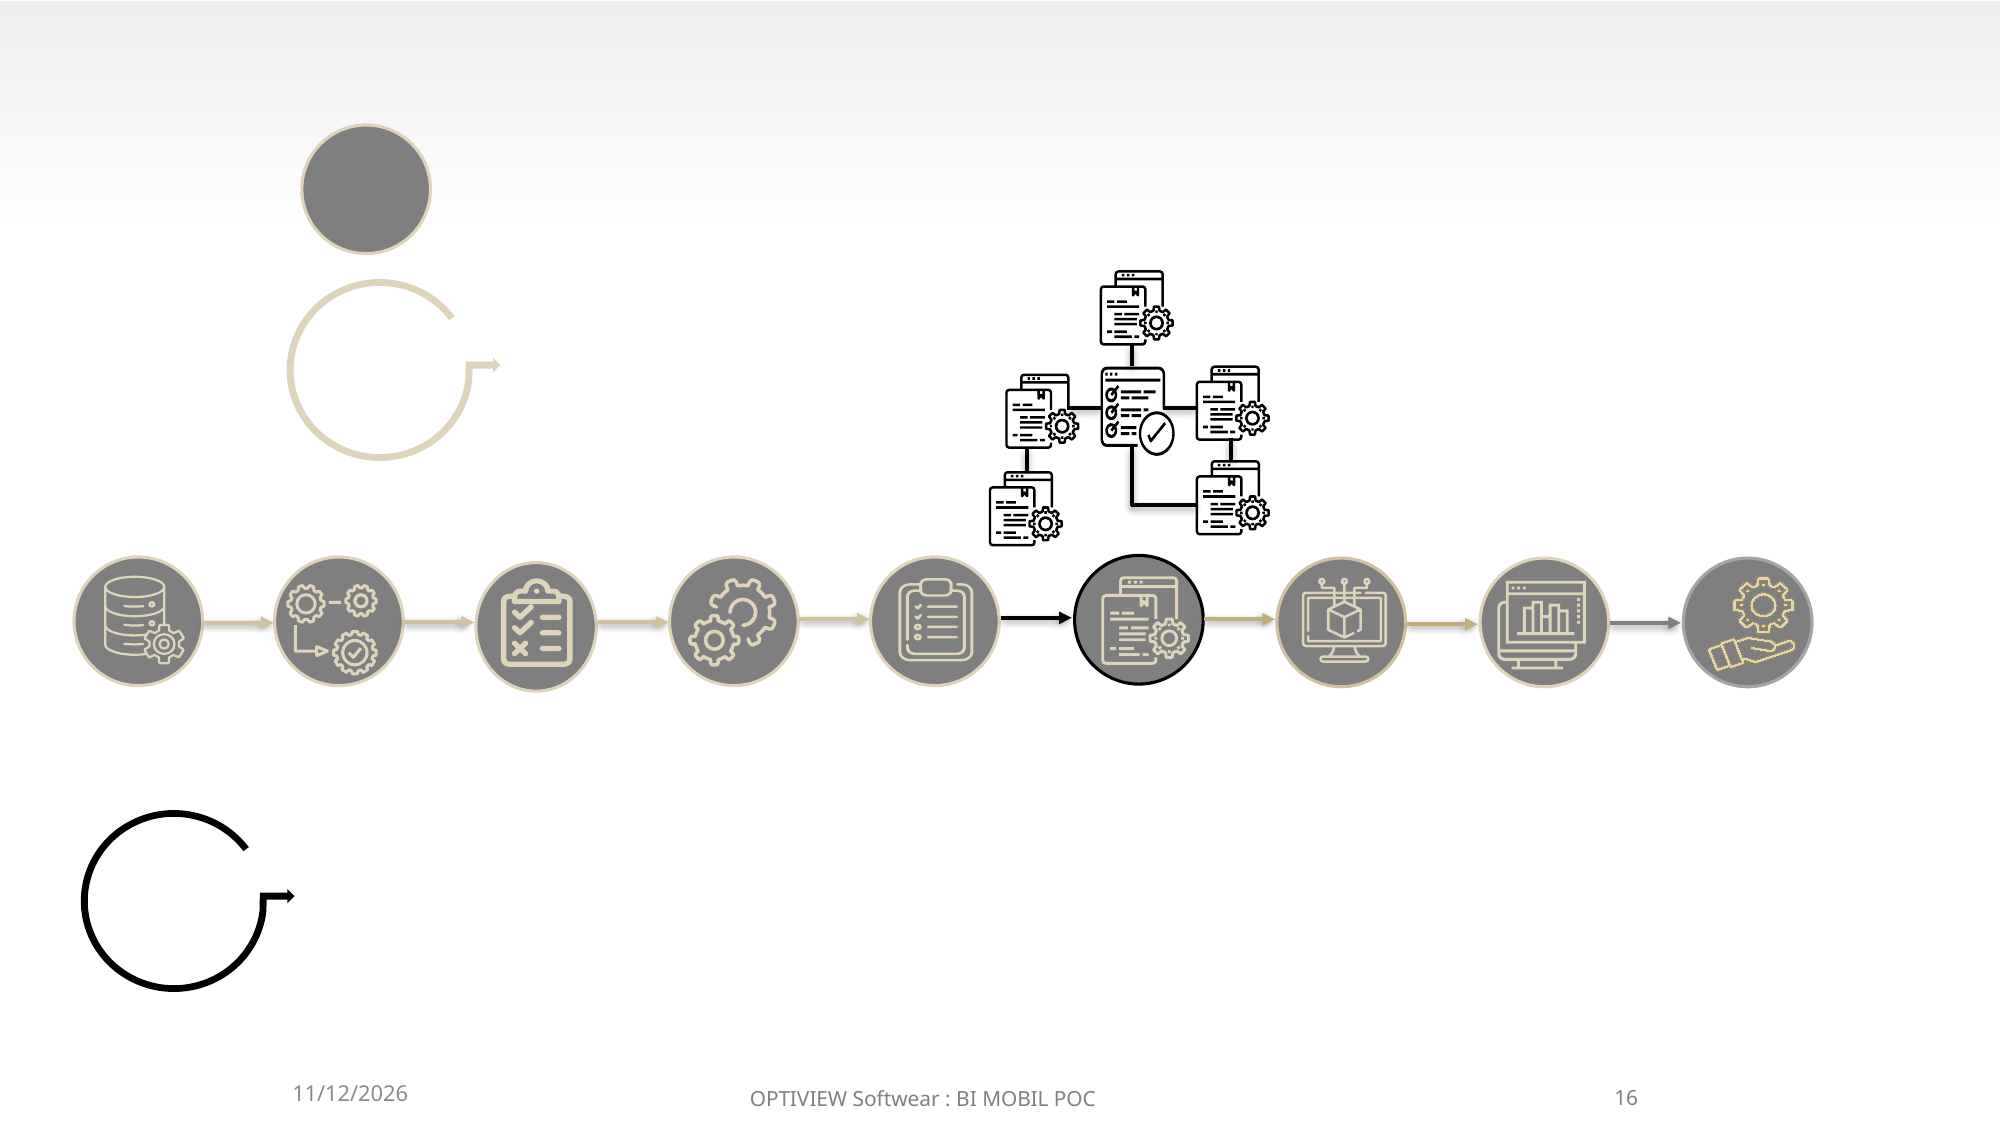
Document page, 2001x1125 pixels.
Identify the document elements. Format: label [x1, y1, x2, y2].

slide_number [133, 1082, 567, 1107]
text_box [475, 562, 597, 692]
text_box [1276, 557, 1406, 687]
text_box [870, 556, 1000, 686]
text_box [78, 807, 297, 995]
text_box [284, 276, 503, 464]
text_box [299, 122, 433, 256]
text_box [1074, 555, 1204, 685]
text_box [988, 270, 1271, 547]
text_box [274, 556, 404, 686]
text_box [1479, 557, 1609, 687]
text_box [1683, 557, 1813, 687]
text_box [73, 556, 203, 686]
text_box [669, 556, 799, 686]
